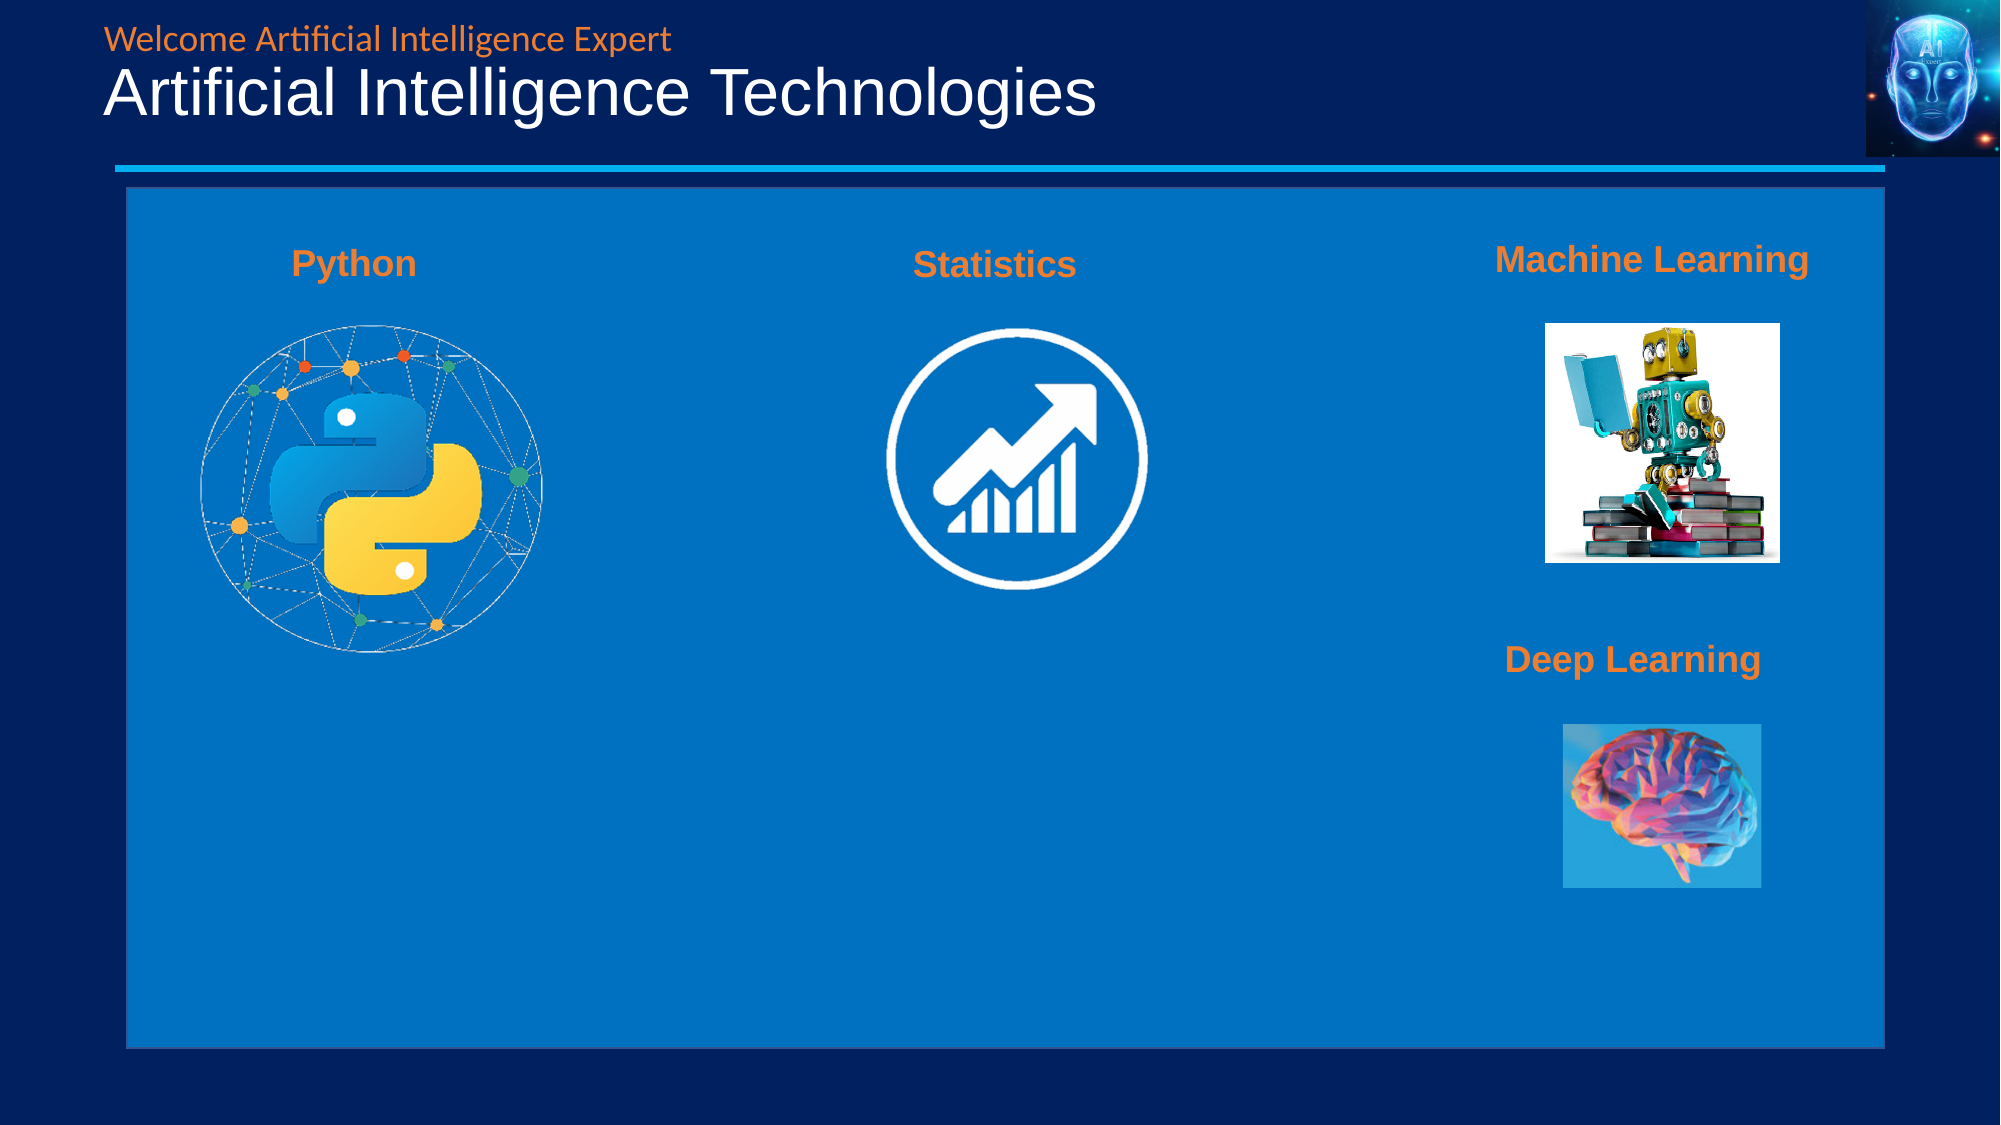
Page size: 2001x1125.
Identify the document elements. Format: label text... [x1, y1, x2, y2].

text_box Statistics [893, 210, 1140, 293]
picture [881, 323, 1153, 596]
picture [1866, 0, 2000, 157]
picture [1562, 724, 1762, 888]
picture [1545, 323, 1780, 563]
text_box Python [272, 208, 490, 292]
text_box Deep Learning [1485, 605, 1839, 688]
text_box [115, 165, 1885, 172]
text_box [126, 187, 1885, 1049]
title Artificial Intelligence Technologies [89, 34, 1866, 154]
picture [198, 323, 544, 654]
text_box Welcome Artificial Intelligence Expert [88, 6, 796, 67]
text_box Machine Learning [1475, 205, 1830, 288]
